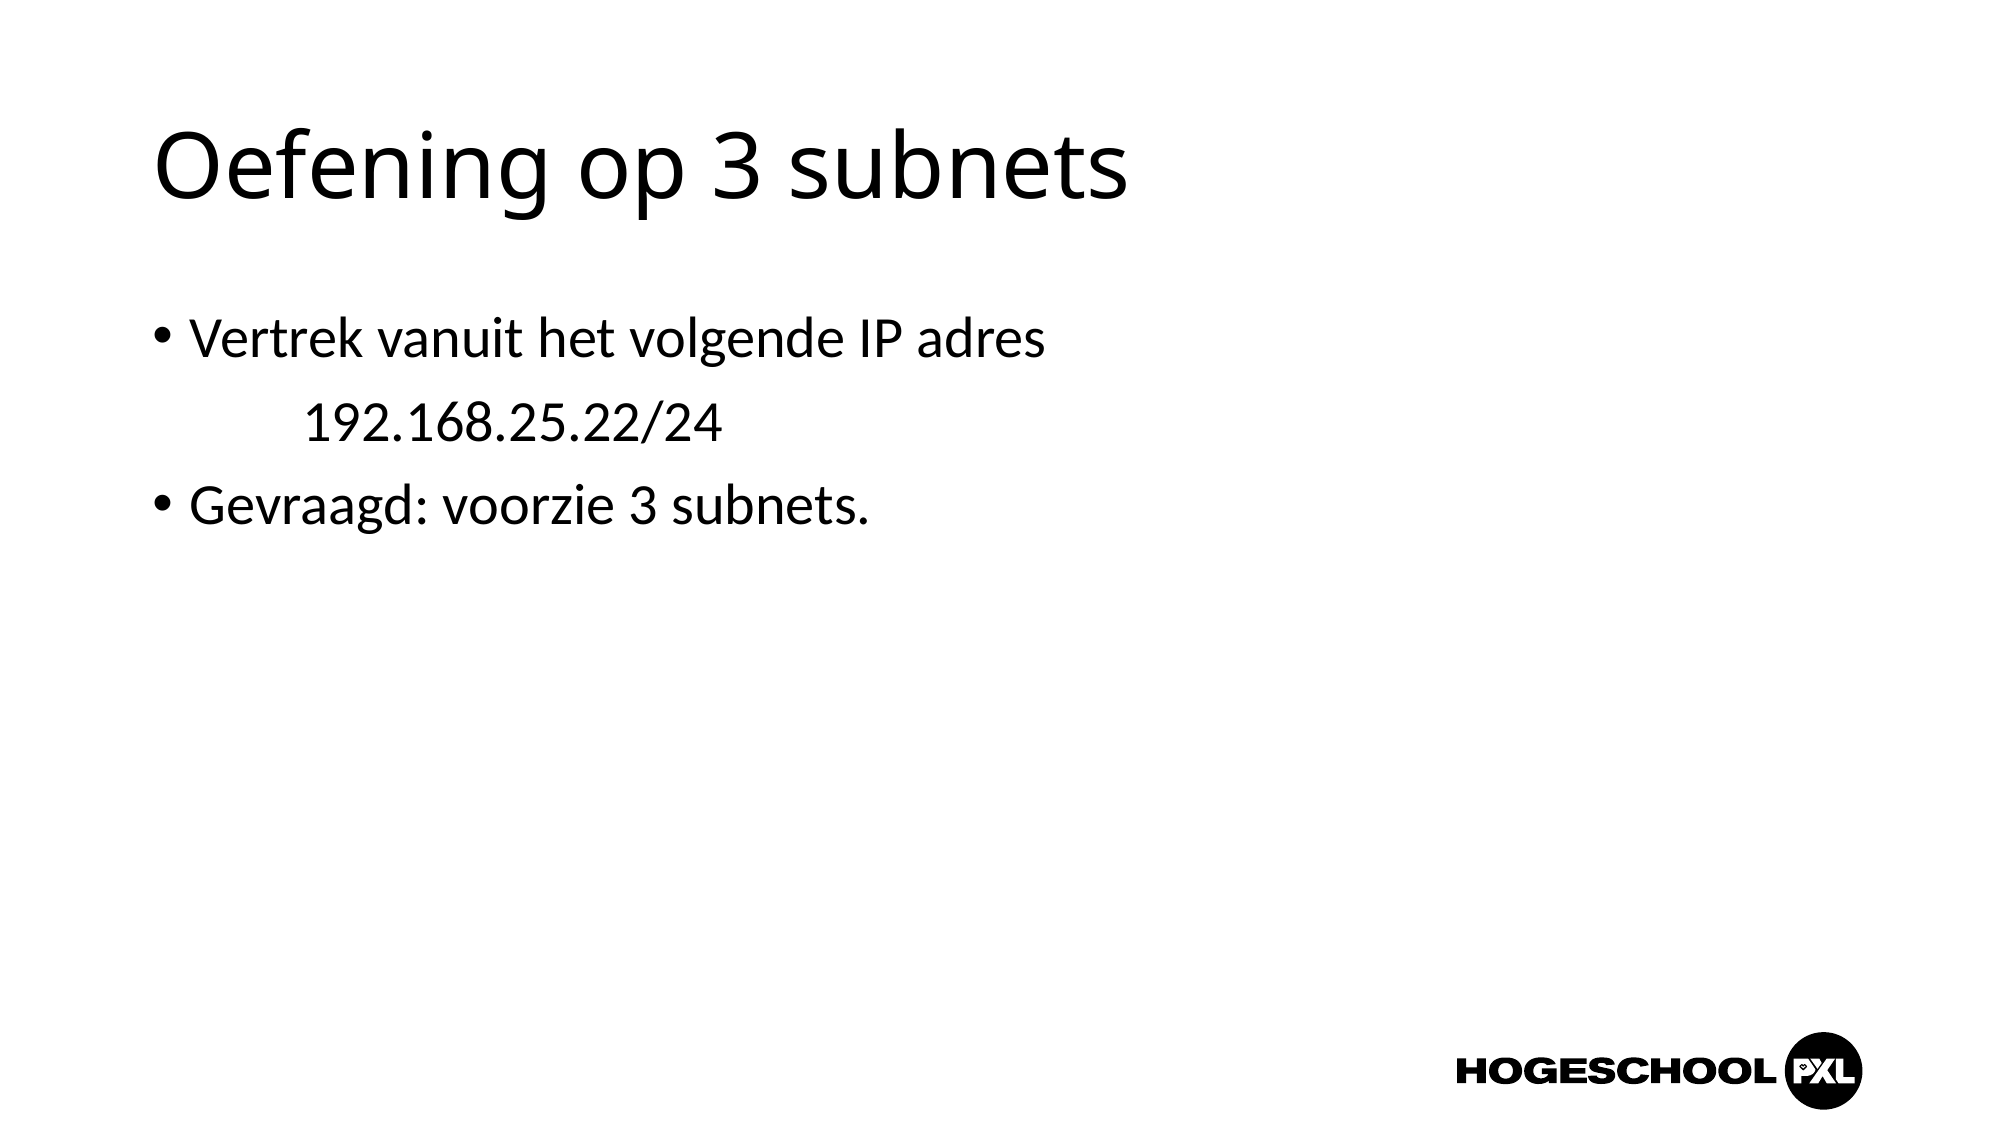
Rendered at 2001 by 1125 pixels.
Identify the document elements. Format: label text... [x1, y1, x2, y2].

list Vertrek vanuit het volgende IP adres 192.168.25.22/24 Gevraagd: voorzie 3 subnets. [137, 299, 1863, 1014]
title Oefening op 3 subnets [137, 59, 1863, 278]
